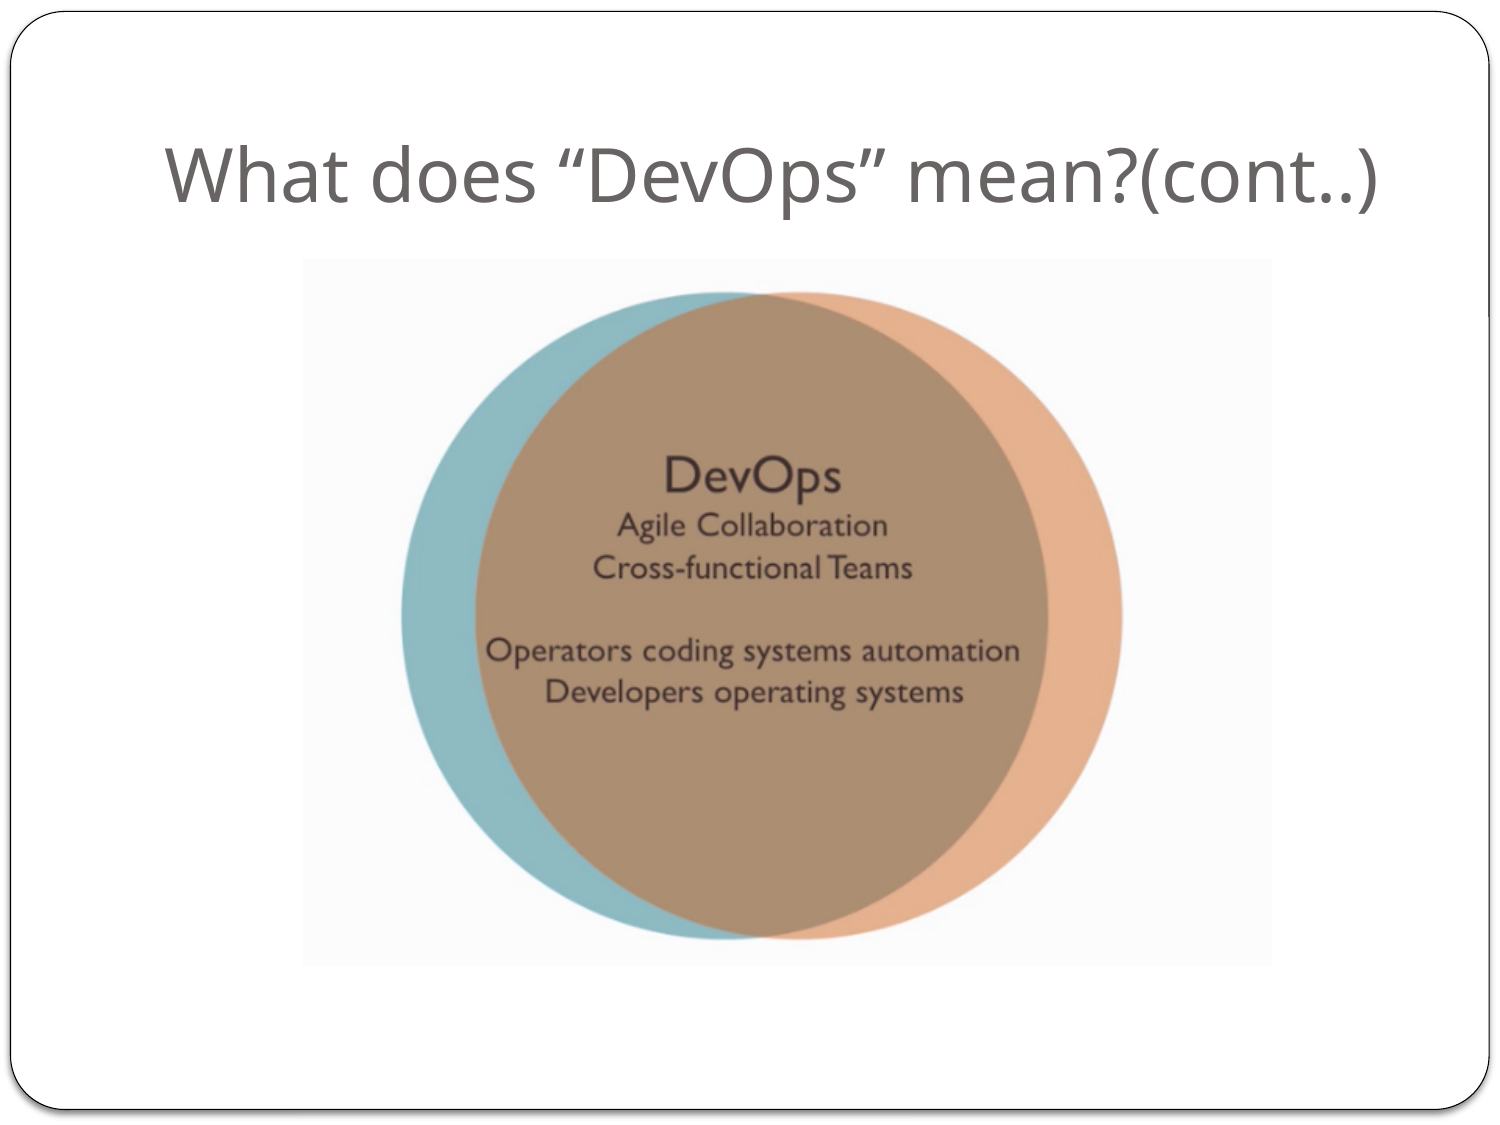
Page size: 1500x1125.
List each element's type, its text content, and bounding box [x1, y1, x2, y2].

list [302, 259, 1273, 966]
title What does “DevOps” mean?(cont..) [150, 45, 1425, 233]
